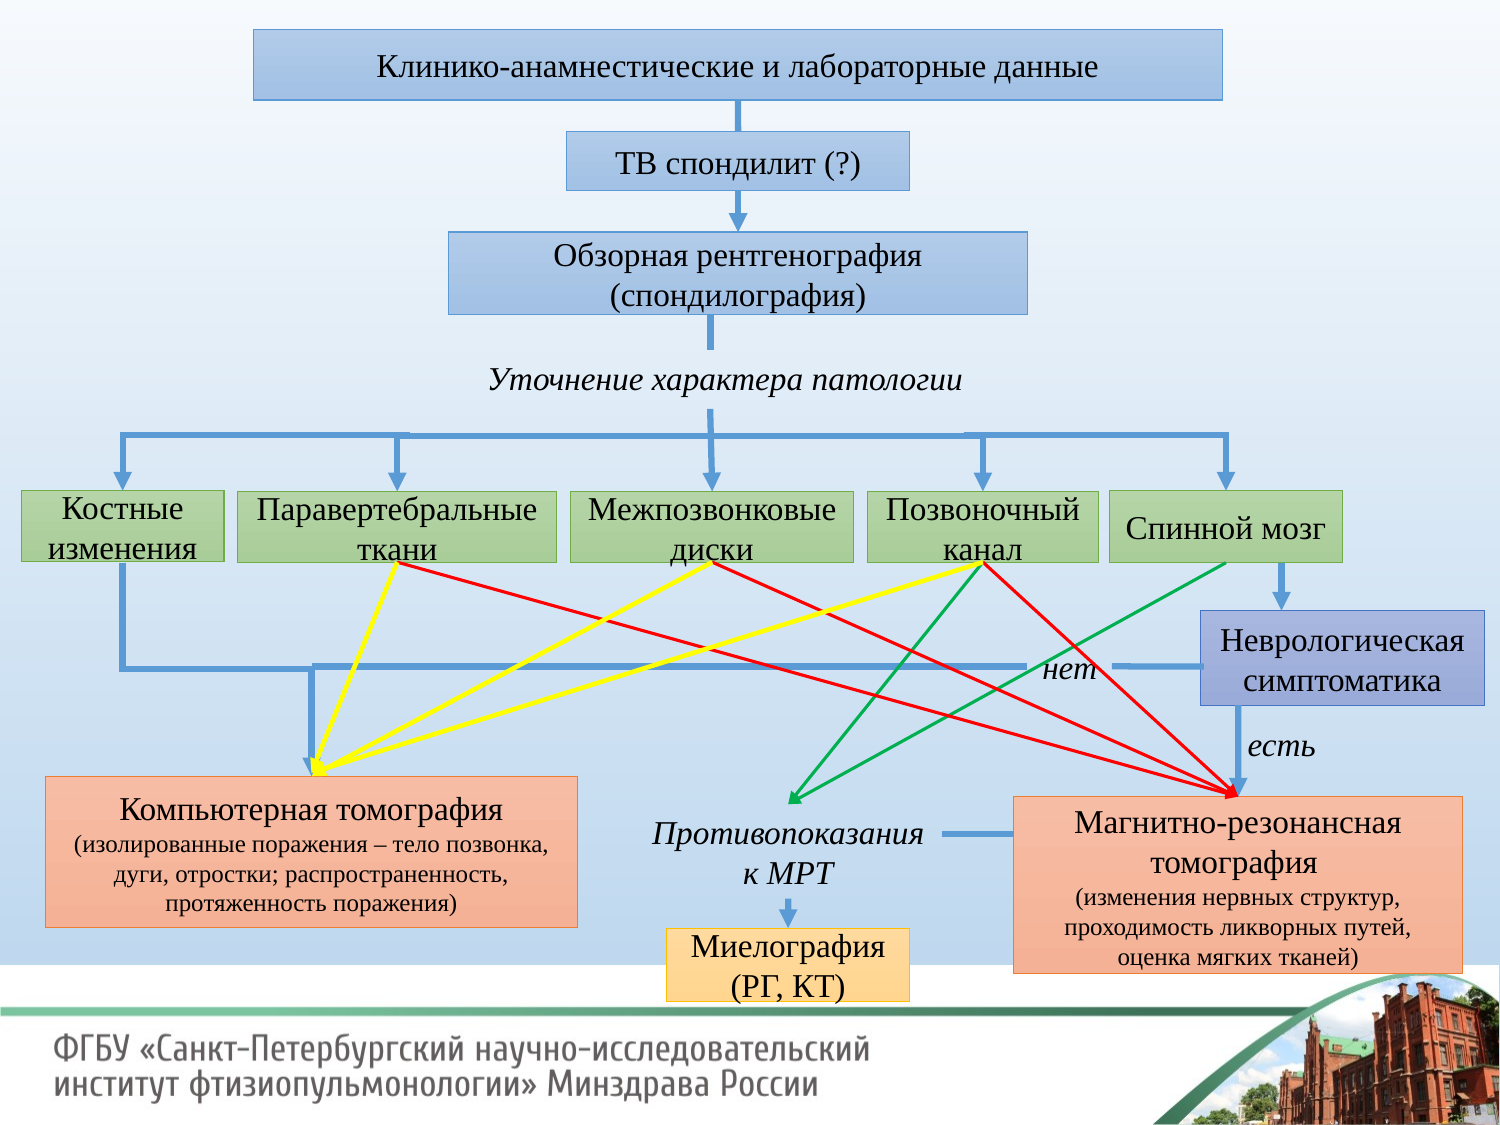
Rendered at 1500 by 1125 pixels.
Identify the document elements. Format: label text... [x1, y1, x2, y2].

text_box Компьютерная томография (изолированные поражения – тело позвонка, дуги, отростки; распространенность, протяженность поражения) [45, 776, 578, 928]
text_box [713, 435, 983, 492]
text_box Противопоказания к МРТ [634, 804, 942, 899]
text_box Межпозвонковые диски [570, 492, 854, 562]
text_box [397, 435, 697, 492]
text_box Миелография (РГ, КТ) [666, 928, 910, 1002]
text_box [697, 435, 710, 492]
text_box Паравертебральные ткани [237, 491, 557, 563]
text_box Обзорная рентгенография (спондилография) [448, 231, 1028, 315]
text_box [122, 434, 411, 491]
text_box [964, 434, 1226, 491]
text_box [110, 575, 311, 764]
text_box Неврологическая симптоматика [1239, 610, 1485, 706]
text_box Позвоночный канал [867, 491, 1099, 562]
text_box ТВ спондилит (?) [566, 131, 910, 191]
text_box Костные изменения [21, 490, 225, 562]
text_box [788, 797, 983, 805]
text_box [311, 562, 713, 777]
text_box Магнитно-резонансная томография (изменения нервных структур, проходимость ликворных путей, оценка мягких тканей) [1013, 796, 1463, 974]
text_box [397, 562, 1239, 797]
picture [0, 965, 1499, 1125]
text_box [983, 797, 1227, 805]
text_box Клинико-анамнестические и лабораторные данные [253, 29, 1223, 101]
text_box Уточнение характера патологии [472, 349, 979, 405]
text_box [311, 562, 398, 773]
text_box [713, 562, 983, 773]
text_box есть [1242, 715, 1338, 770]
text_box Спинной мозг [1109, 490, 1343, 563]
